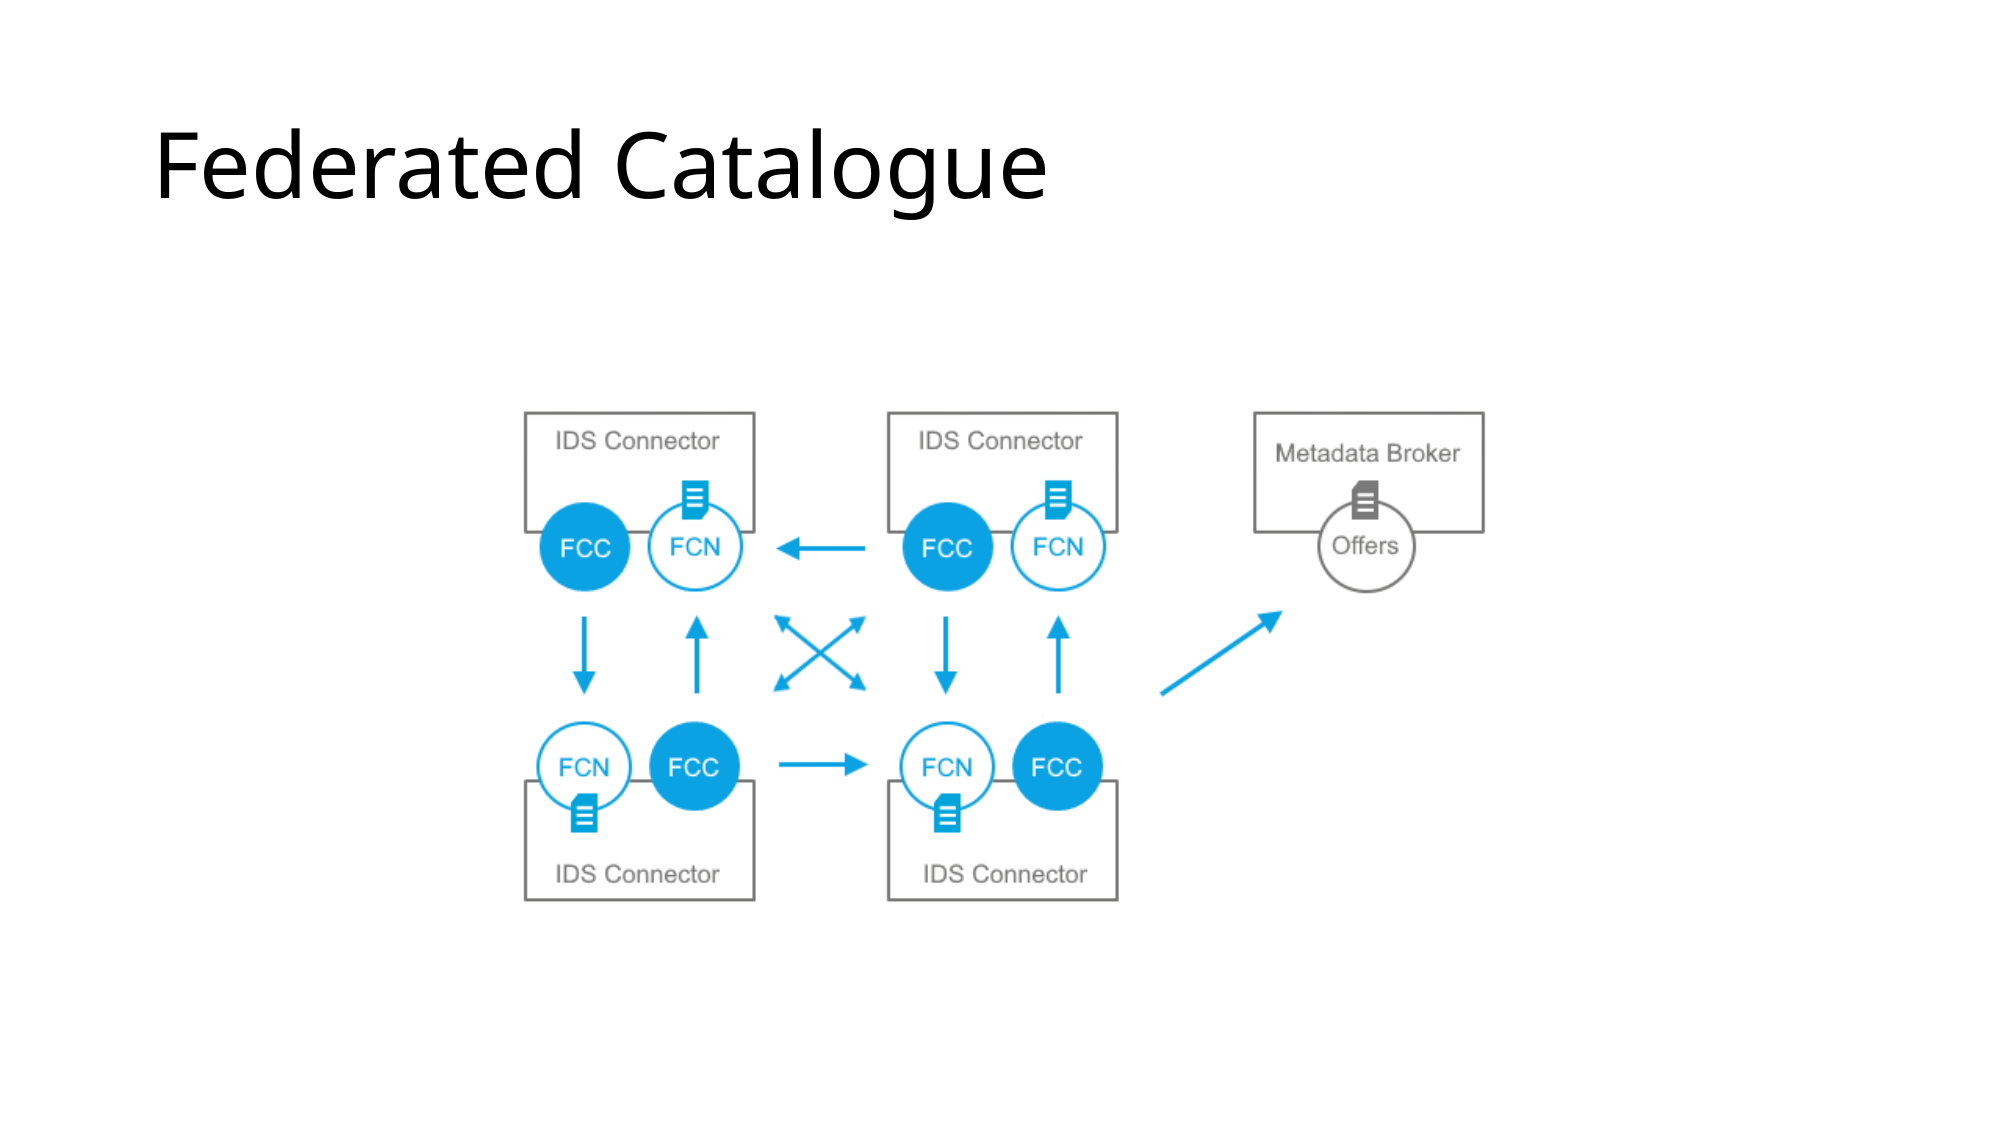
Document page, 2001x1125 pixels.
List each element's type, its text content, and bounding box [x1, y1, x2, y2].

title Federated Catalogue [137, 59, 1863, 278]
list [482, 379, 1518, 933]
